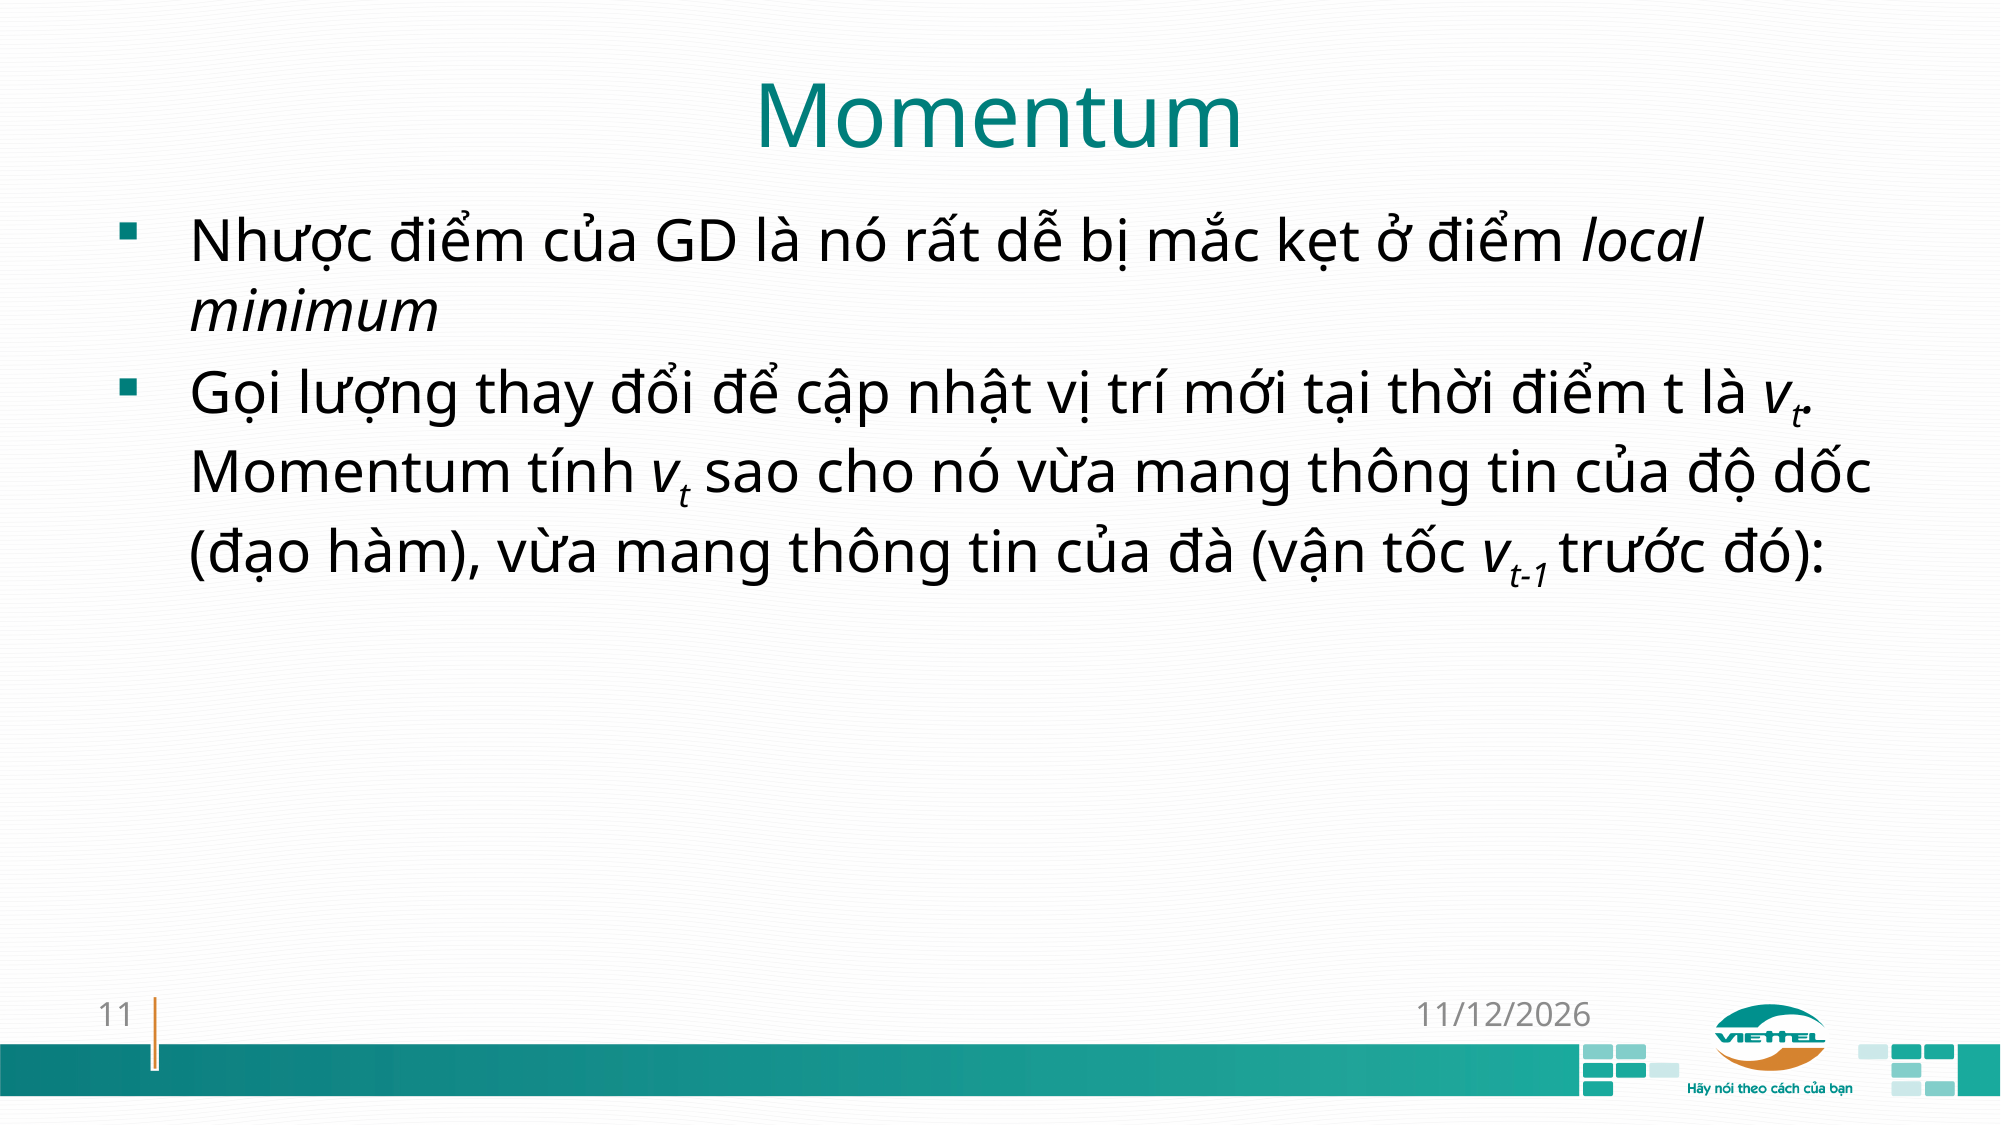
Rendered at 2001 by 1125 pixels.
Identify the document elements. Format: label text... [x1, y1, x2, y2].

picture [0, 0, 2001, 1125]
slide_number 11 [50, 985, 150, 1046]
title Momentum [99, 45, 1900, 180]
slide_number 11-Sep-18 [1400, 985, 1634, 1046]
